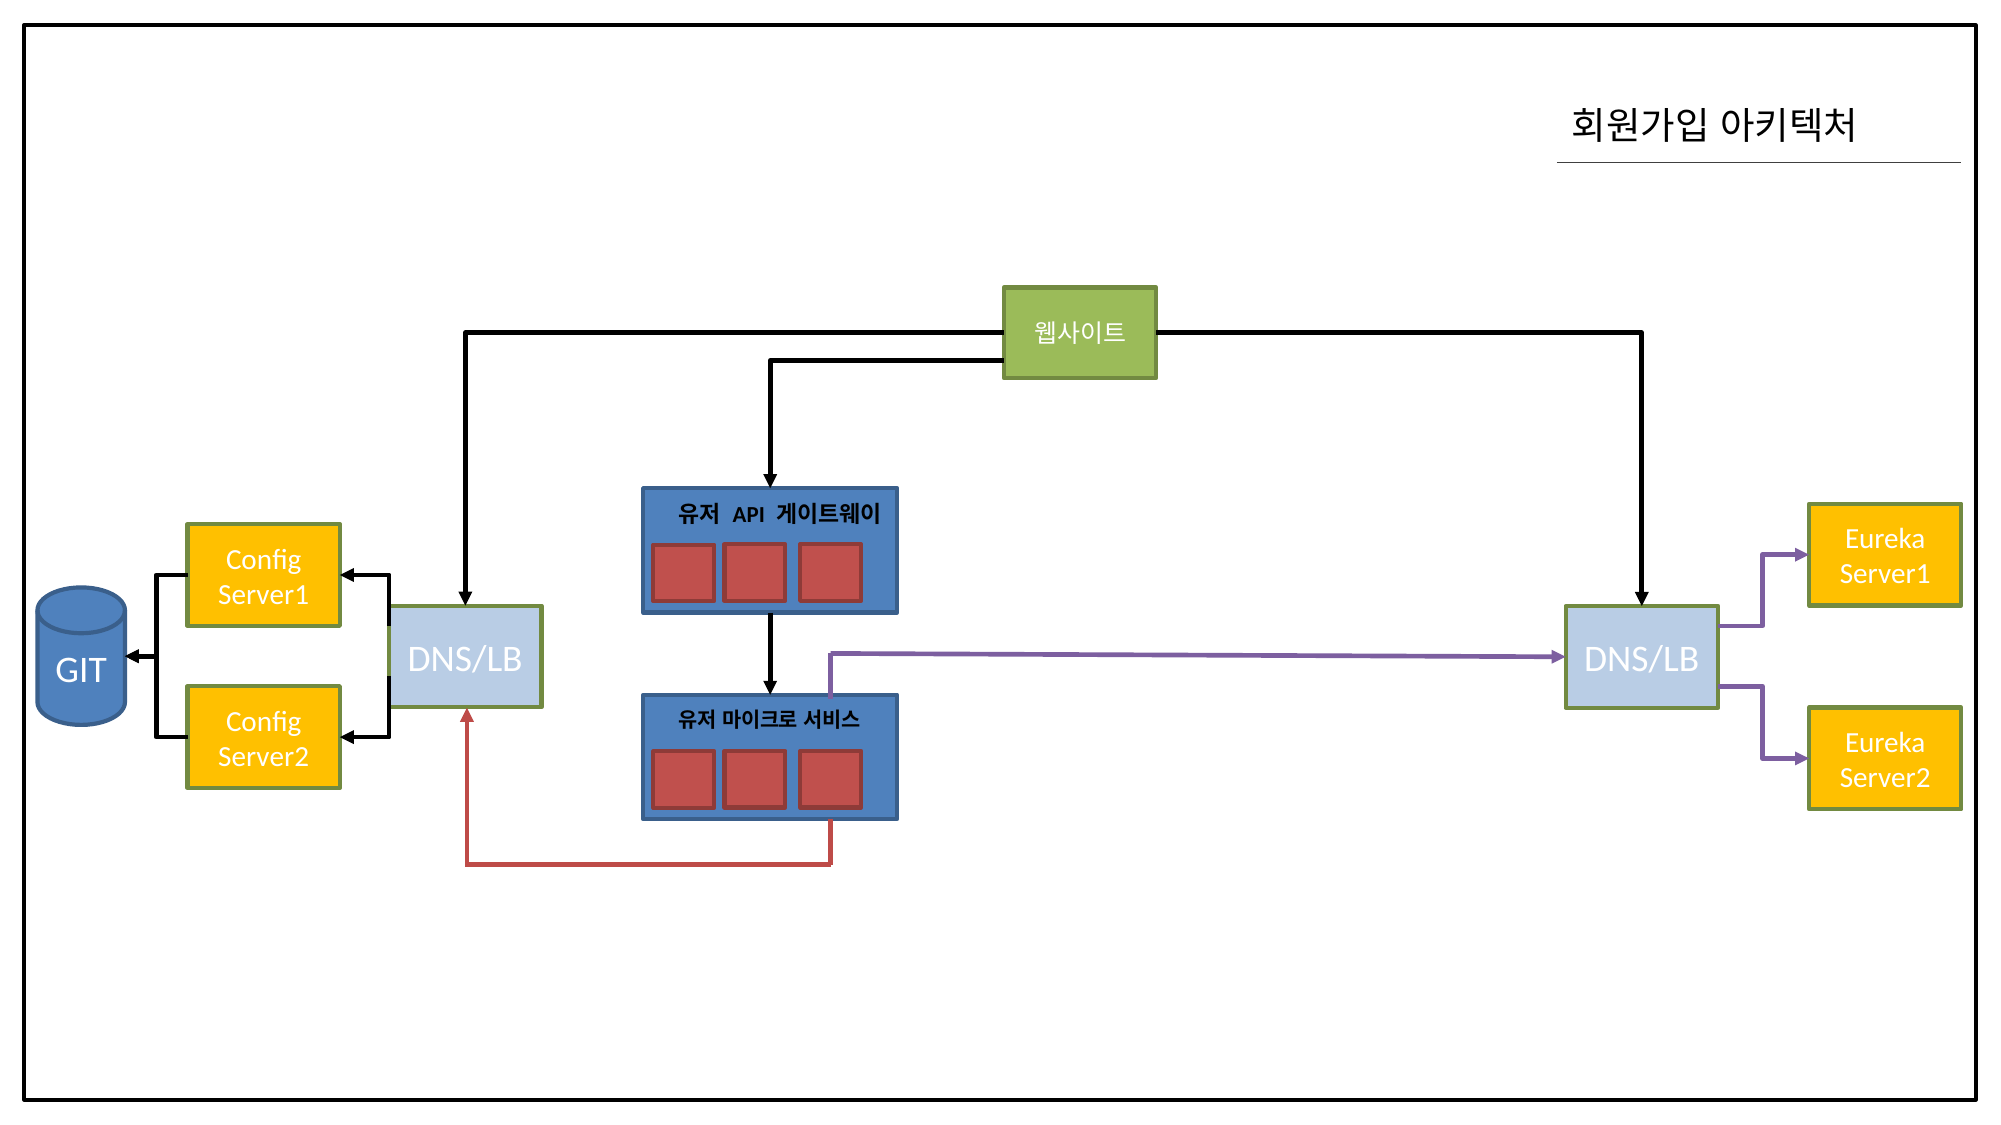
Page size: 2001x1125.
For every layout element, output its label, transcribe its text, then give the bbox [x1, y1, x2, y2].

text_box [37, 287, 1962, 865]
text_box 회원가입 아키텍처 [1556, 94, 1921, 155]
